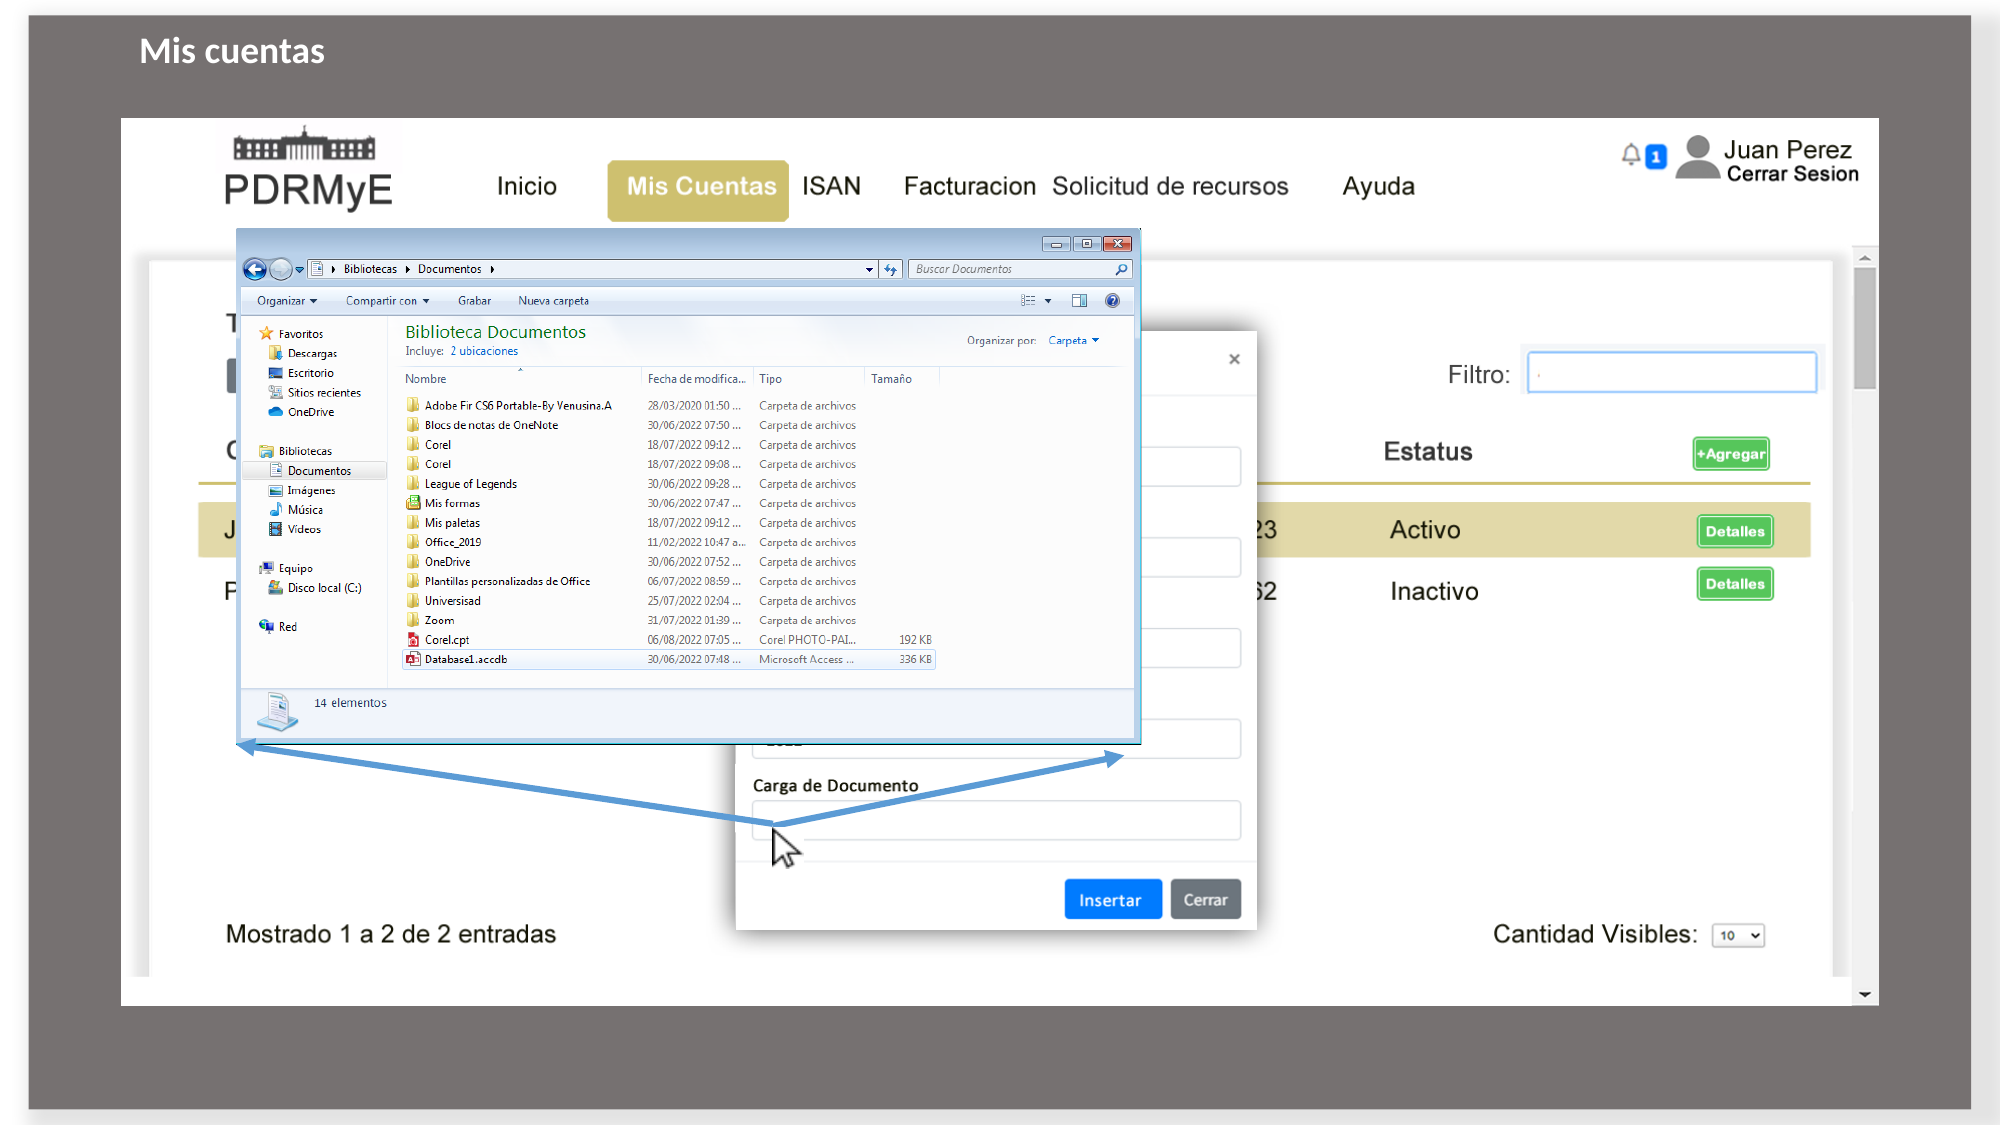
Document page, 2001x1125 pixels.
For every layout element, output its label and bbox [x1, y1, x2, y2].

text_box [236, 744, 773, 824]
text_box [0, 0, 500, 172]
text_box [772, 755, 1125, 826]
picture [121, 118, 1879, 1006]
text_box [28, 14, 1972, 1110]
